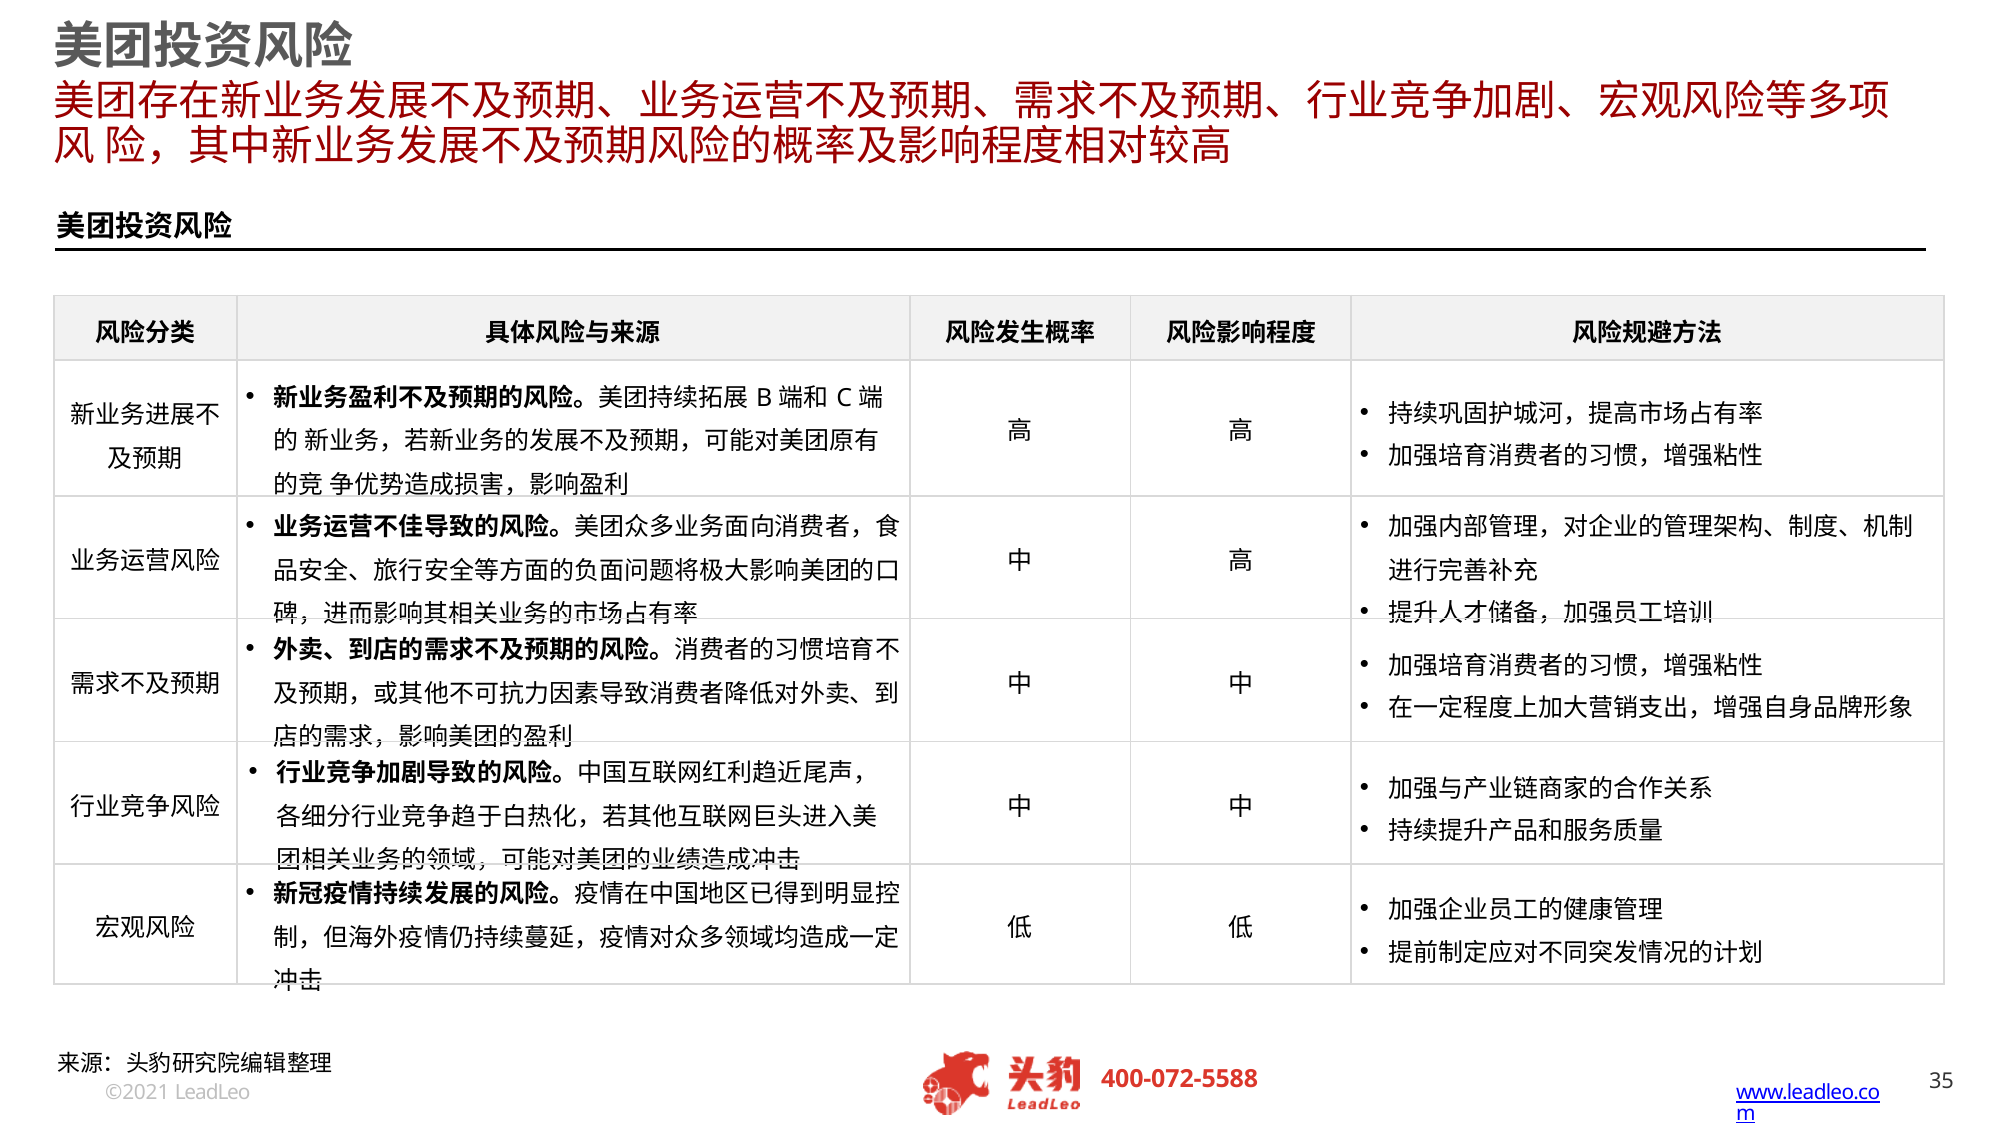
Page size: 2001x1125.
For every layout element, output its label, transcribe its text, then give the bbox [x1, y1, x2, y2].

table_header 风险规避方法 [1352, 296, 1943, 359]
text_box 400-072-5588 [1098, 1060, 1280, 1093]
table_cell 外卖、到店的需求不及预期的风险。消费者的习惯培育不 及预期，或其他不可抗力因素导致消费者降低对外卖、到 店的需求，影响美团的盈利 [238, 619, 909, 741]
table_cell 中 [1131, 619, 1350, 741]
table_cell 高 [1131, 361, 1350, 495]
table_cell 业务运营风险 [55, 497, 236, 618]
text_box www.leadleo.com [1734, 1076, 1895, 1107]
table_cell 业务运营不佳导致的风险。美团众多业务面向消费者，食 品安全、旅行安全等方面的负面问题将极大影响美团的口 碑，进而影响其相关业务的市场占有率 [238, 497, 909, 618]
table_cell 行业竞争加剧导致的风险。中国互联网红利趋近尾声， 各细分行业竞争趋于白热化，若其他互联网巨头进入美 团相关业务的领域，可能对美团的业绩造成冲击 [238, 742, 909, 863]
picture [923, 1050, 1080, 1115]
table_cell 中 [1131, 742, 1350, 863]
table_cell 持续巩固护城河，提高市场占有率 加强培育消费者的习惯，增强粘性 [1352, 361, 1943, 495]
table_cell 高 [1131, 497, 1350, 618]
table_cell 加强培育消费者的习惯，增强粘性 在一定程度上加大营销支出，增强自身品牌形象 [1352, 619, 1943, 741]
table_cell 需求不及预期 [55, 619, 236, 741]
table_cell 加强企业员工的健康管理 提前制定应对不同突发情况的计划 [1352, 865, 1943, 983]
table_cell 加强内部管理，对企业的管理架构、制度、机制 进行完善补充 提升人才储备，加强员工培训 [1352, 497, 1943, 618]
table_cell 新冠疫情持续发展的风险。疫情在中国地区已得到明显控 制，但海外疫情仍持续蔓延，疫情对众多领域均造成一定 冲击 [238, 865, 909, 983]
table_cell 新业务盈利不及预期的风险。美团持续拓展B端和C端的 新业务，若新业务的发展不及预期，可能对美团原有的竞 争优势造成损害，影响盈利 [238, 361, 909, 495]
table_header 具体风险与来源 [238, 296, 909, 359]
table_cell 行业竞争风险 [55, 742, 236, 863]
table_cell 宏观风险 [55, 865, 236, 983]
table_cell 新业务进展不 及预期 [55, 361, 236, 495]
title 美团投资风险 [51, 11, 356, 70]
text_box 来源：头豹研究院编辑整理 ©2021 LeadLeo [55, 1043, 335, 1104]
table_cell 加强与产业链商家的合作关系 持续提升产品和服务质量 [1352, 742, 1943, 863]
table_cell 中 [911, 497, 1130, 618]
table_cell 低 [1131, 865, 1350, 983]
table_cell 中 [911, 742, 1130, 863]
table_cell 中 [911, 619, 1130, 741]
text_box 美团存在新业务发展不及预期、业务运营不及预期、需求不及预期、行业竞争加剧、宏观风险等多项风 险，其中新业务发展不及预期风险的概率及影响程度相对较高 美团投资风险 [51, 70, 1931, 242]
table_header 风险分类 [55, 296, 236, 359]
table_cell 高 [911, 361, 1130, 495]
table_header 风险影响程度 [1131, 296, 1350, 359]
table_cell 低 [911, 865, 1130, 983]
text_box 35 [1927, 1064, 1957, 1093]
table_header 风险发生概率 [911, 296, 1130, 359]
